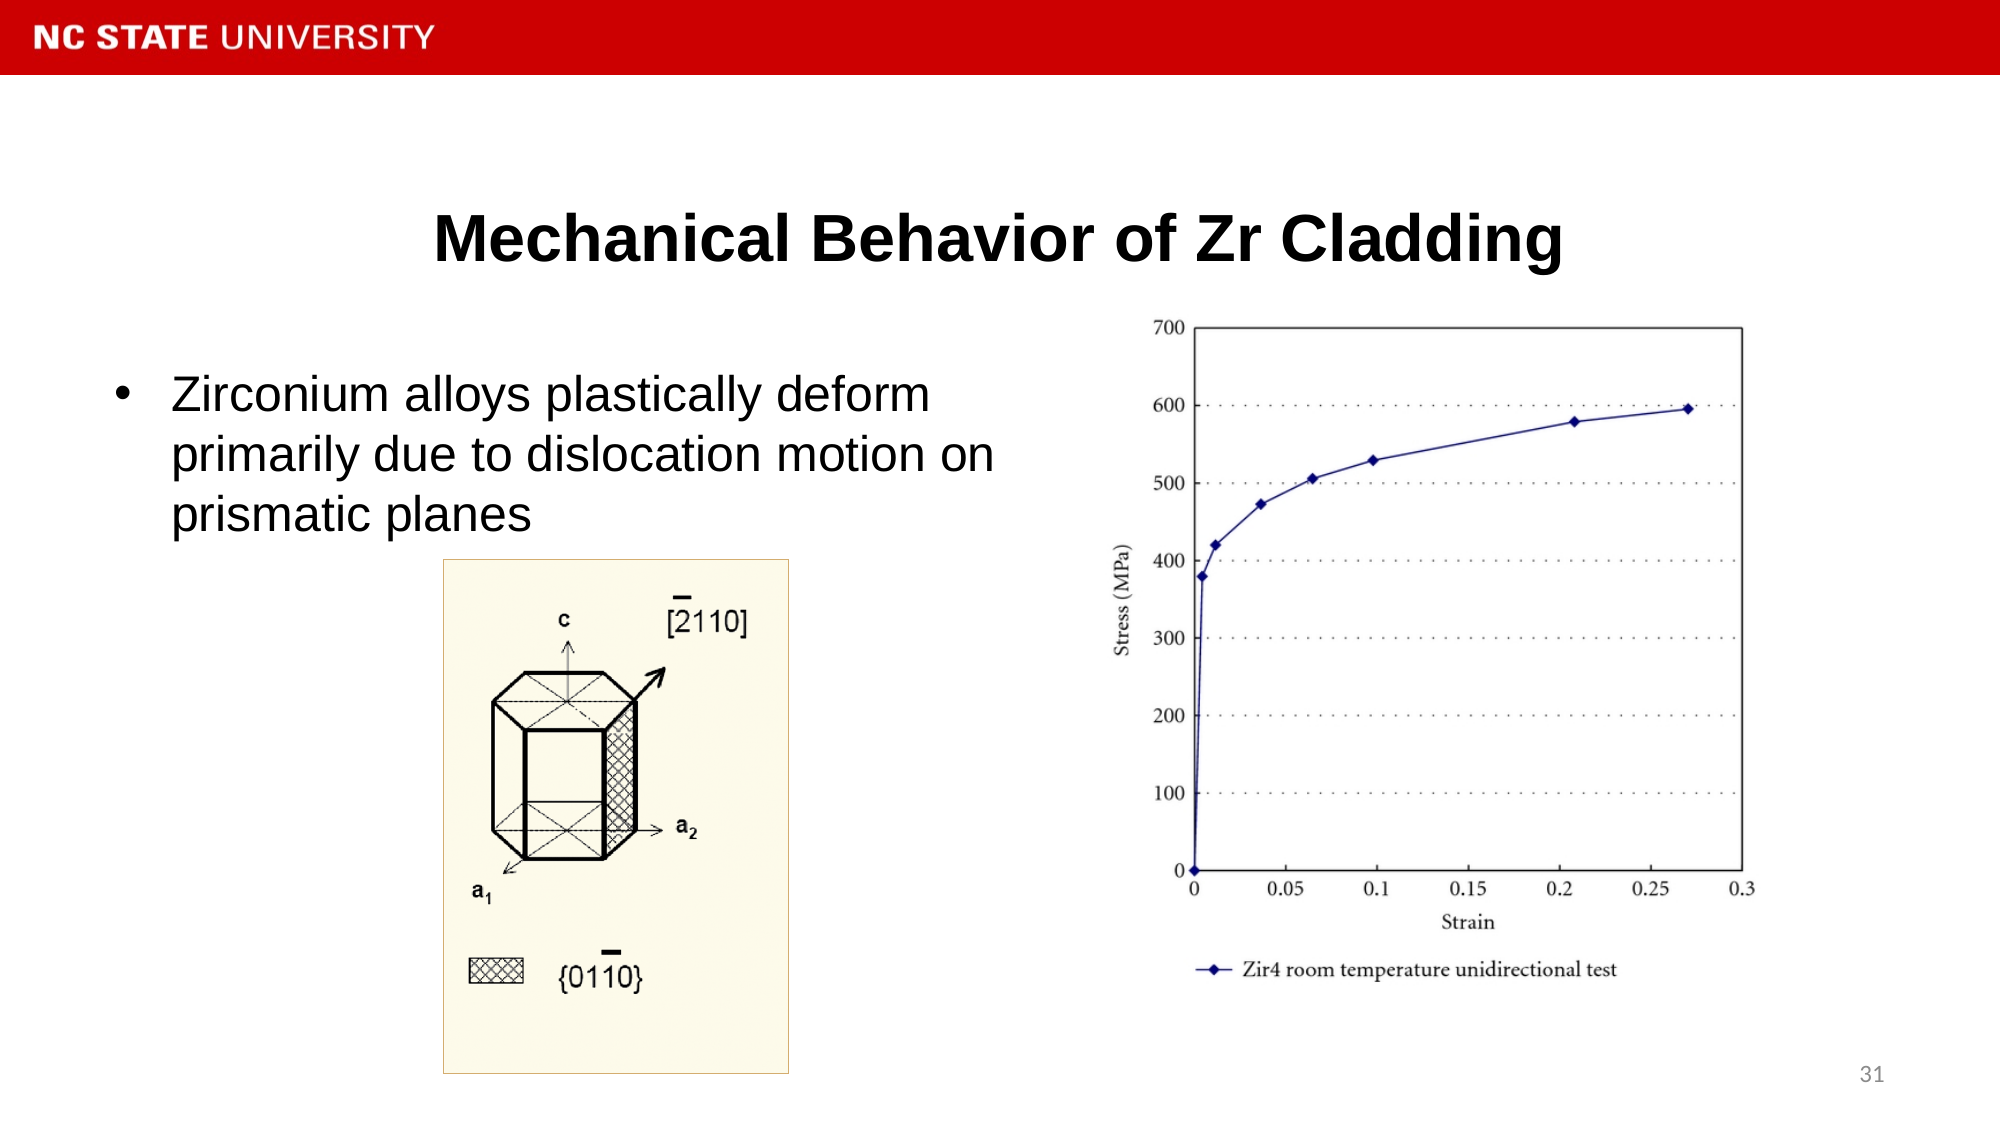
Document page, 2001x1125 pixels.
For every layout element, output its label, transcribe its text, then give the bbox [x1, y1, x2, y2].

picture [1087, 293, 1780, 1006]
picture [444, 560, 789, 1073]
slide_number 31 [1433, 1042, 1900, 1103]
title Mechanical Behavior of Zr Cladding [99, 147, 1900, 323]
list Zirconium alloys plastically deform primarily due to dislocation motion on prismatic planes [99, 354, 1065, 1005]
picture [0, 0, 2000, 75]
